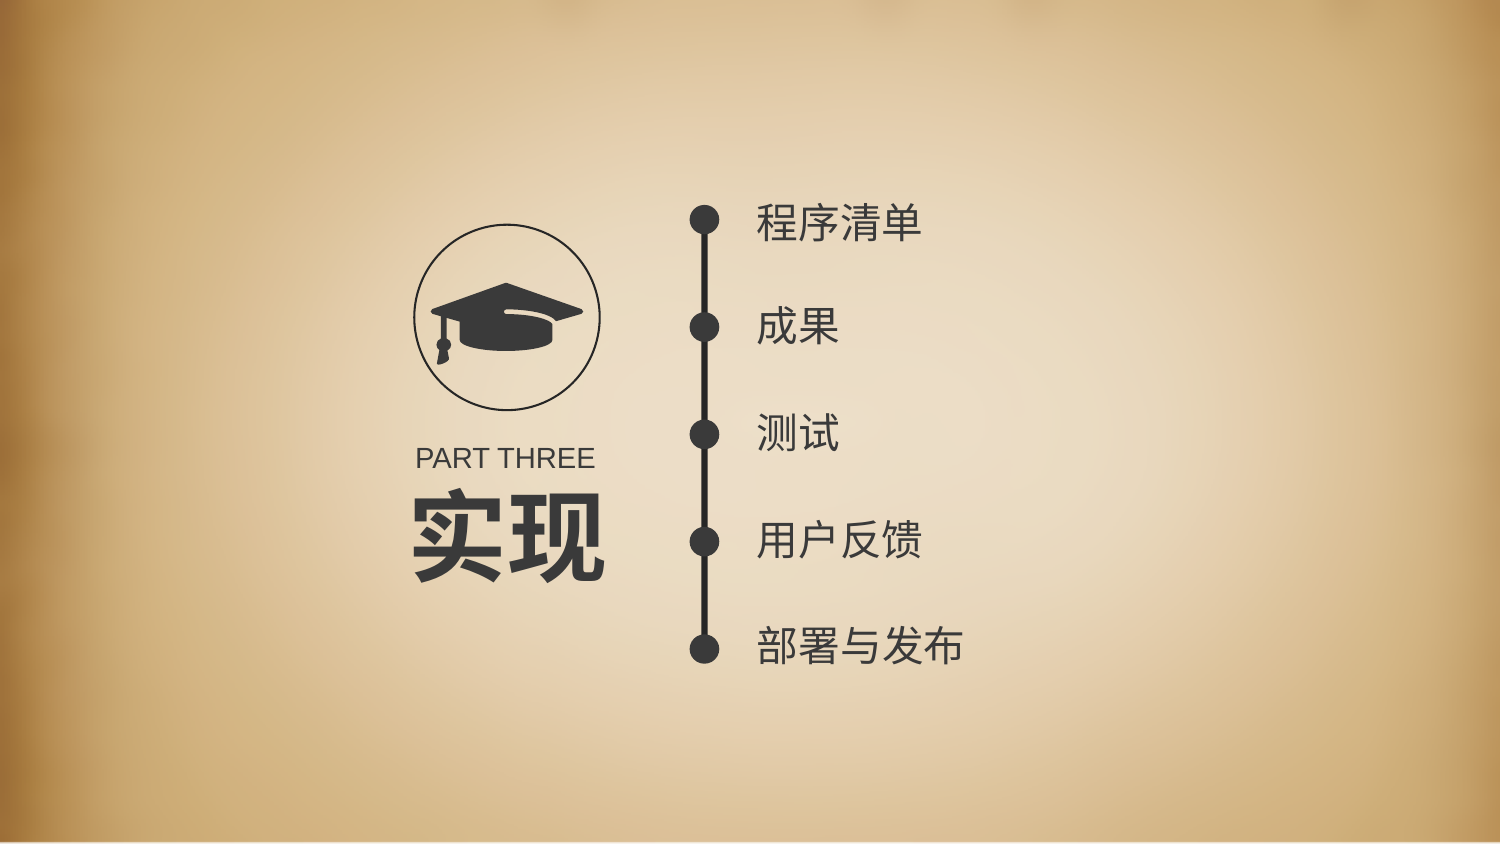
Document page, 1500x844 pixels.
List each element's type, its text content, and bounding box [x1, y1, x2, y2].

text_box 用户反馈 [741, 506, 939, 572]
text_box 测试 [741, 399, 855, 465]
text_box 成果 [741, 291, 855, 357]
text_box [387, 432, 628, 604]
text_box 部署与发布 [742, 611, 981, 677]
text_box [689, 204, 720, 664]
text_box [414, 224, 600, 411]
text_box 程序清单 [741, 189, 939, 255]
picture [0, 0, 1500, 844]
